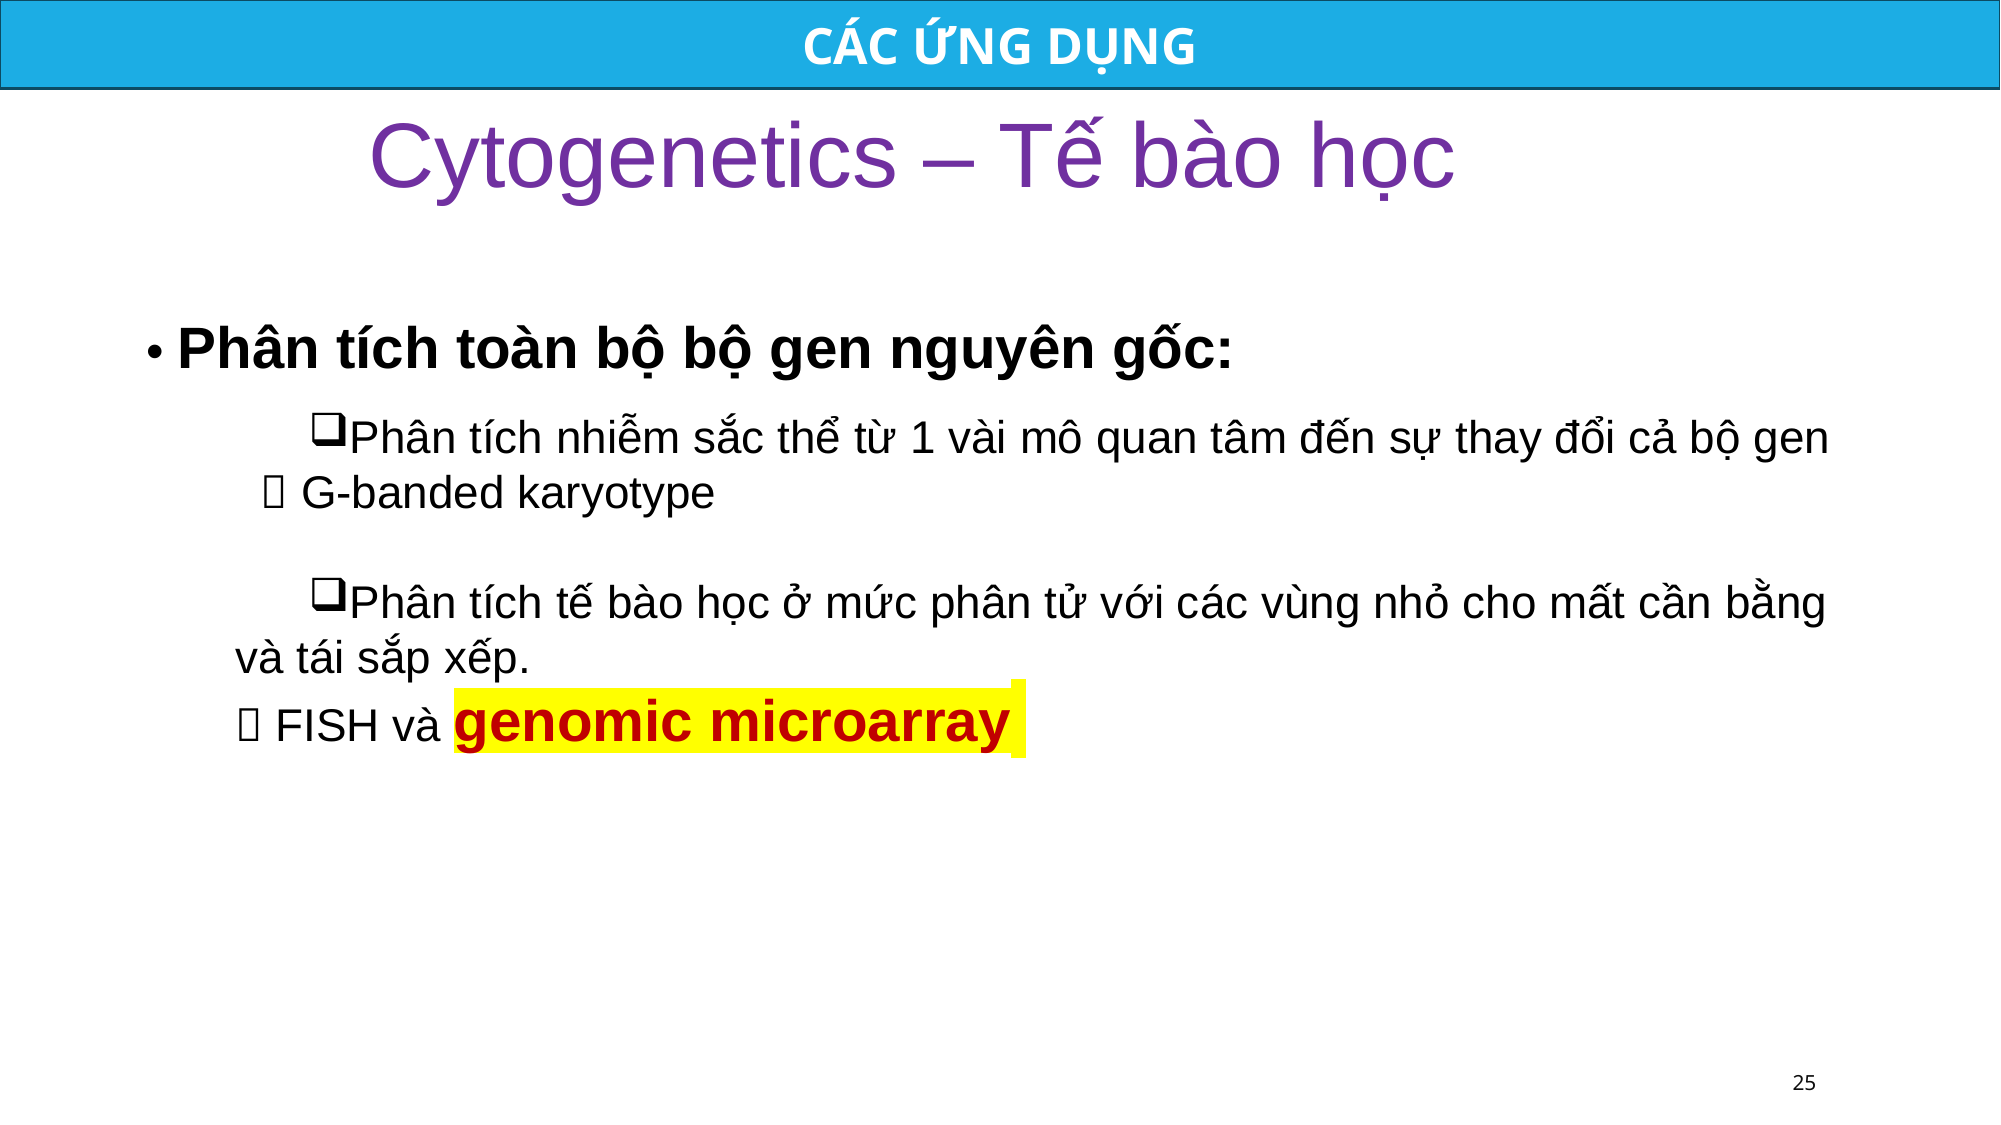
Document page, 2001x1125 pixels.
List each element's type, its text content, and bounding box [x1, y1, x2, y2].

text_box Cytogenetics – Tế bào học [226, 88, 1624, 214]
text_box CÁC ỨNG DỤNG [0, 0, 2000, 90]
slide_number 25 [1777, 1061, 1938, 1107]
text_box • Phân tích toàn bộ bộ gen nguyên gốc: Phân tích nhiễm sắc thể từ 1 vài mô quan tâm đến sự thay đổi cả bộ gen  G-banded karyotype Phân tích tế bào học ở mức phân tử với các vùng nhỏ cho mất cần bằng và tái sắp xếp.  FISH và genomic microarray [131, 303, 1901, 816]
